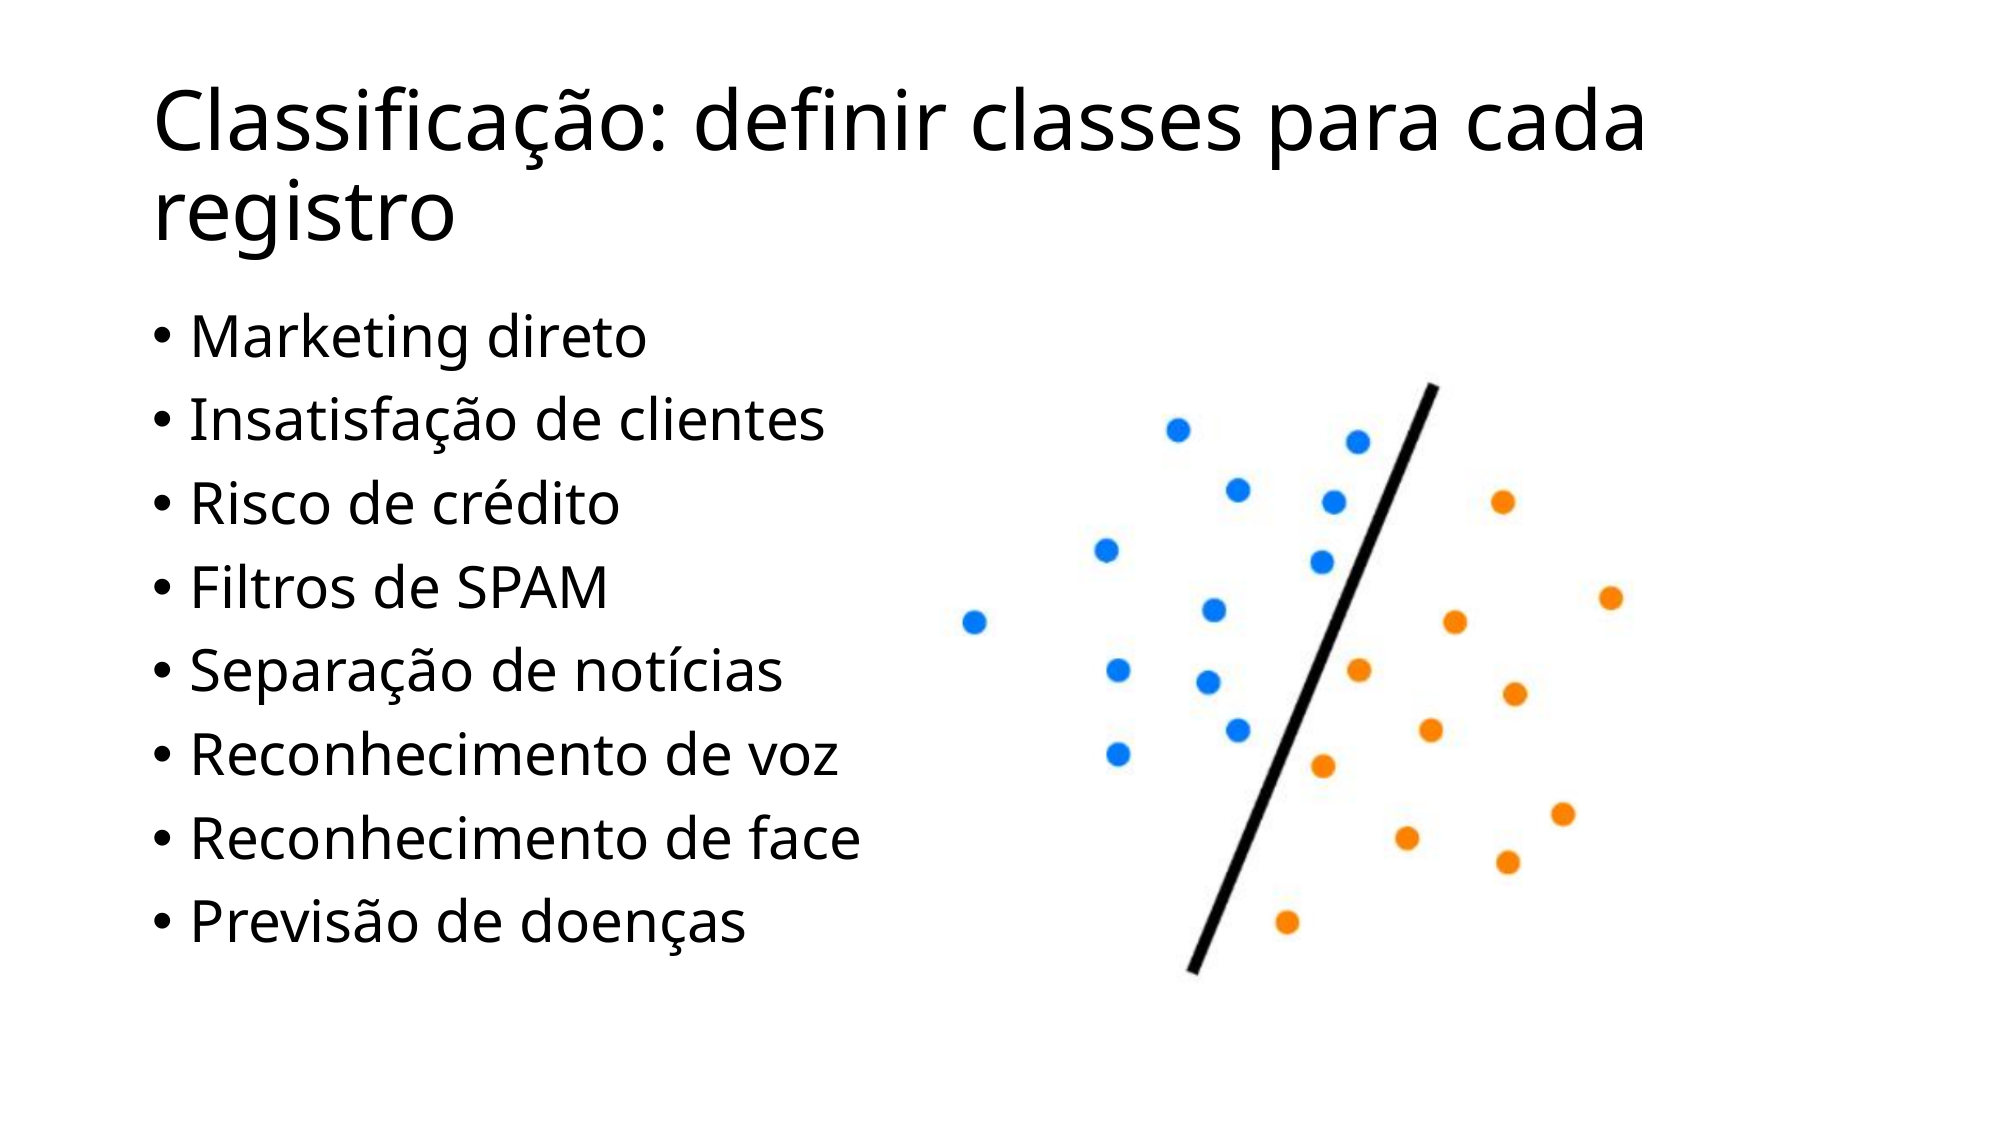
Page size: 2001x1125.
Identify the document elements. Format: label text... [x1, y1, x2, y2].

title Classificação: definir classes para cada registro [137, 59, 1863, 278]
list Marketing direto Insatisfação de clientes Risco de crédito Filtros de SPAM Separação de notícias Reconhecimento de voz Reconhecimento de face Previsão de doenças [137, 299, 1863, 1014]
picture [900, 318, 1682, 994]
